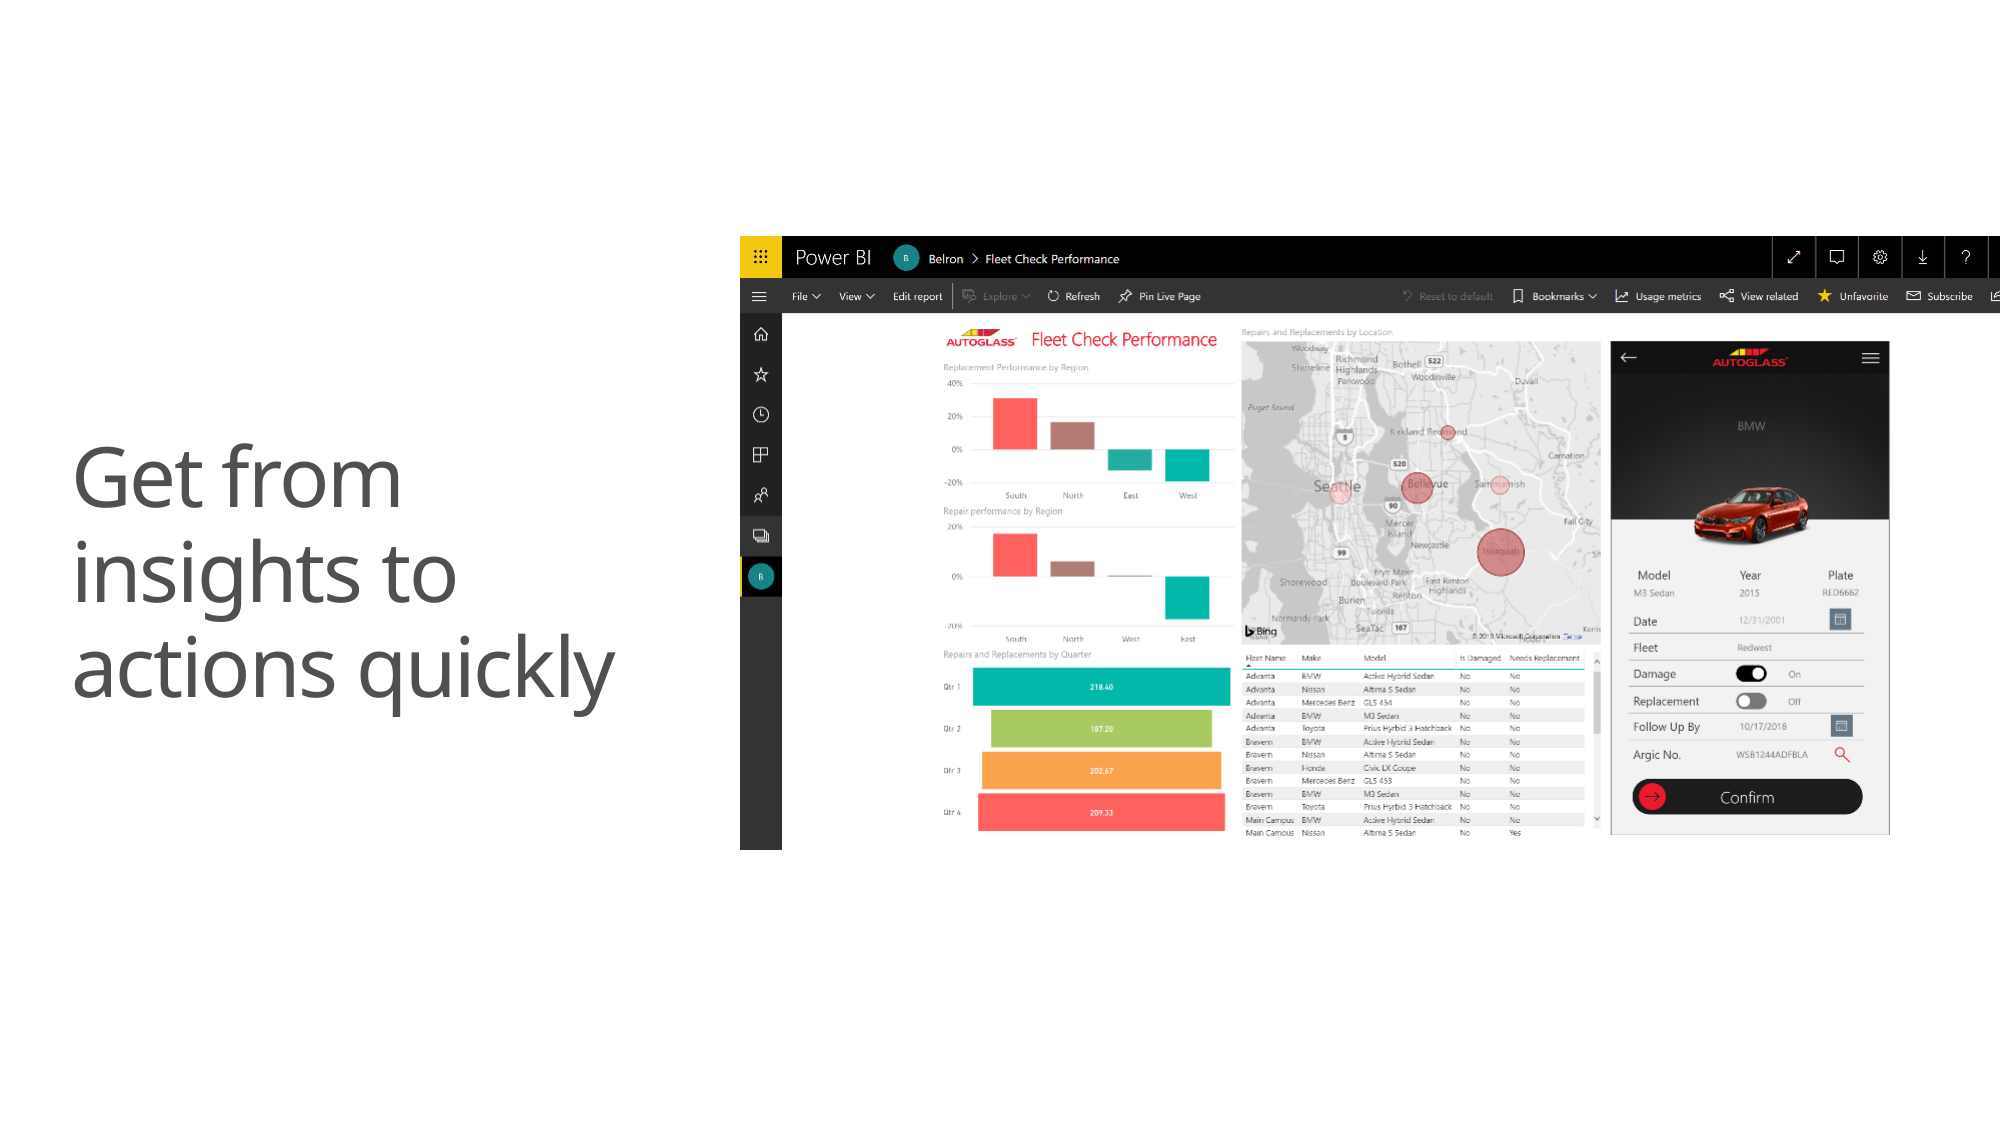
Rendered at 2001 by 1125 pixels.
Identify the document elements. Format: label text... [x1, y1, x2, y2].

text_box Get from insights to actions quickly [47, 416, 654, 732]
picture [740, 236, 2000, 850]
